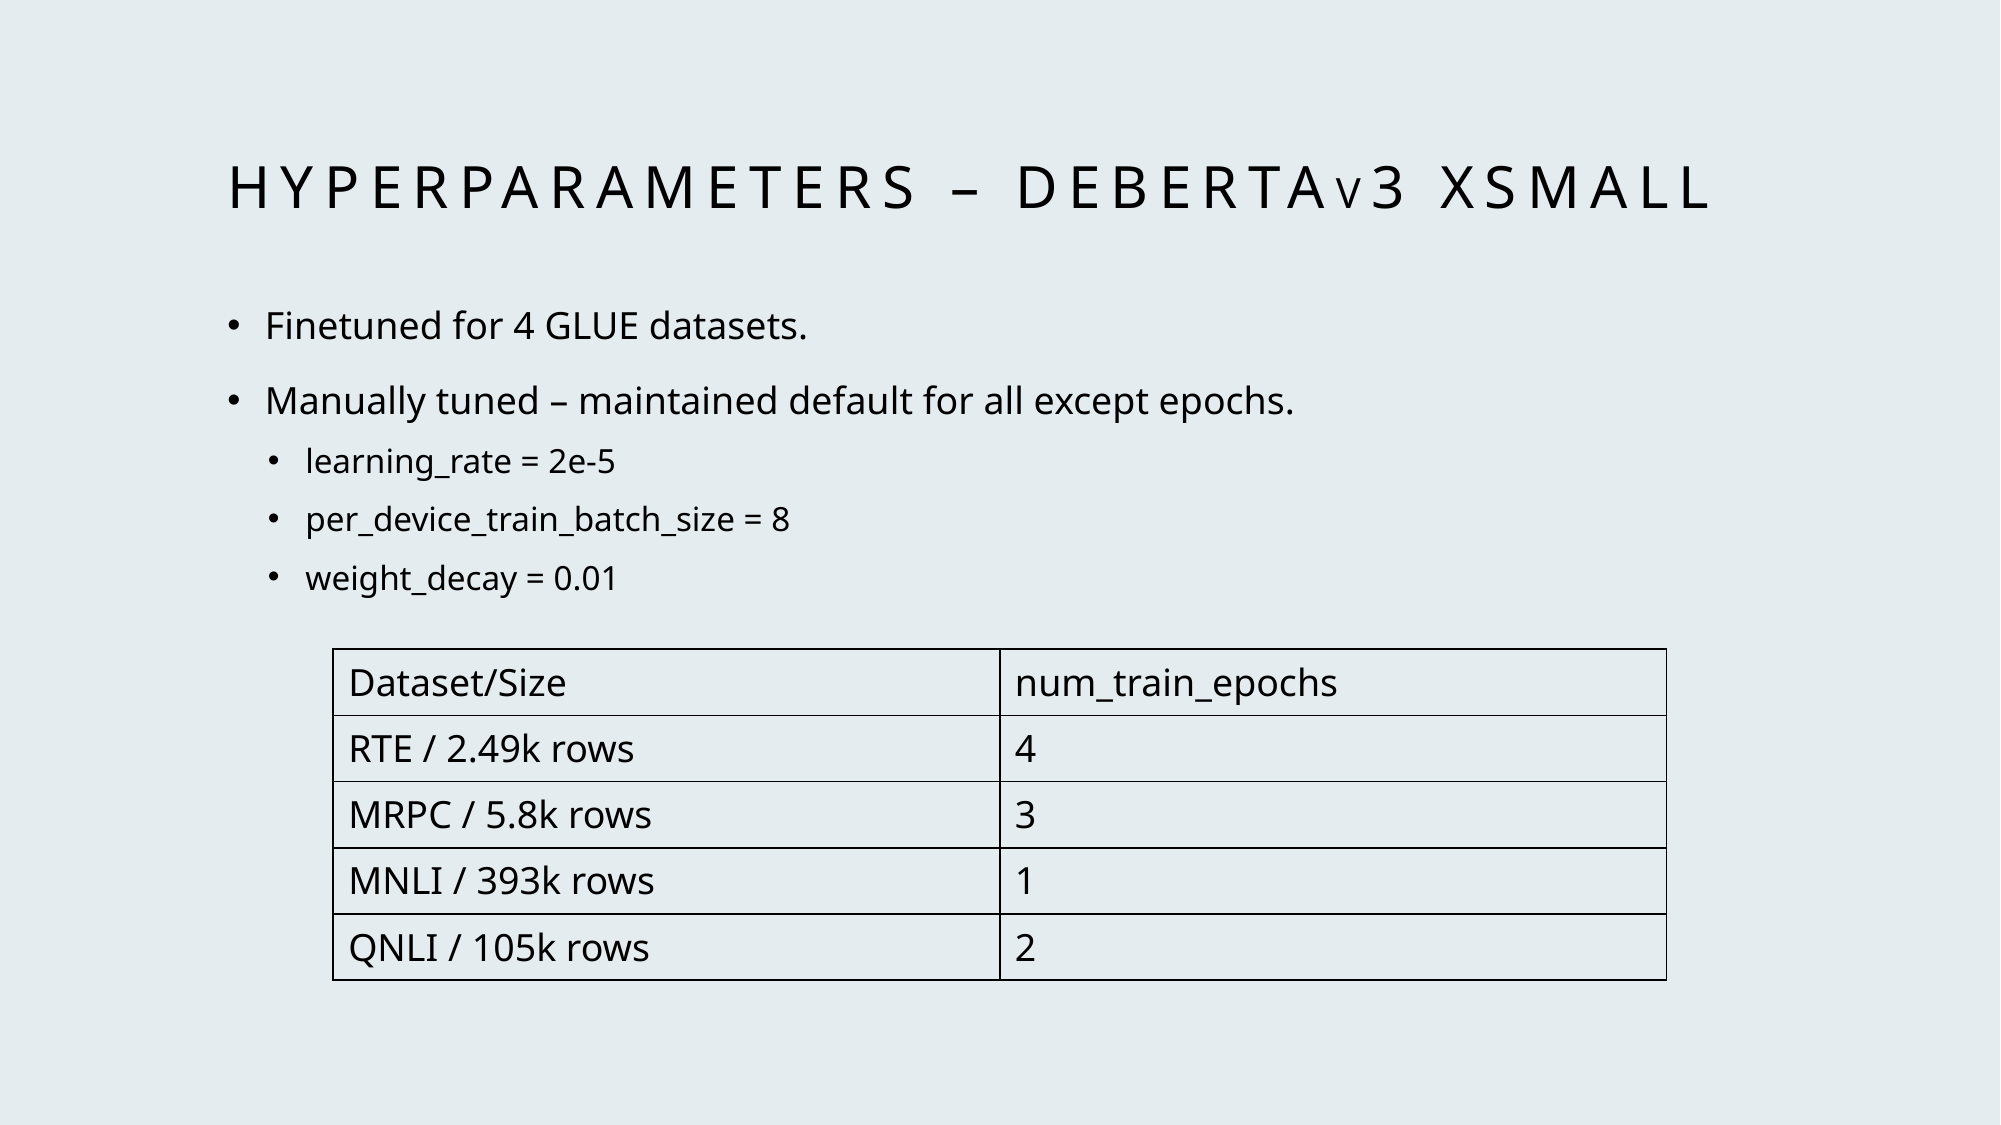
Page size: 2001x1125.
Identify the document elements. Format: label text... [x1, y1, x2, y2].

table_cell 4 [1001, 716, 1666, 781]
table_cell MNLI / 393k rows [334, 849, 999, 913]
table_cell MRPC / 5.8k rows [334, 782, 999, 847]
table_cell 1 [1001, 849, 1666, 913]
table_cell 2 [1001, 915, 1666, 979]
table_cell QNLI / 105k rows [334, 915, 999, 979]
table_header Dataset/Size [334, 650, 999, 715]
list Finetuned for 4 GLUE datasets. Manually tuned – maintained default for all except epochs. learning_rate = 2e-5 per_device_train_batch_size = 8 weight_decay = 0.01 [212, 285, 1788, 884]
table_cell 3 [1001, 782, 1666, 847]
table_header num_train_epochs [1001, 650, 1666, 715]
table_cell RTE / 2.49k rows [334, 716, 999, 781]
title Hyperparameters – Debertav3 xsmall [212, 70, 1788, 285]
